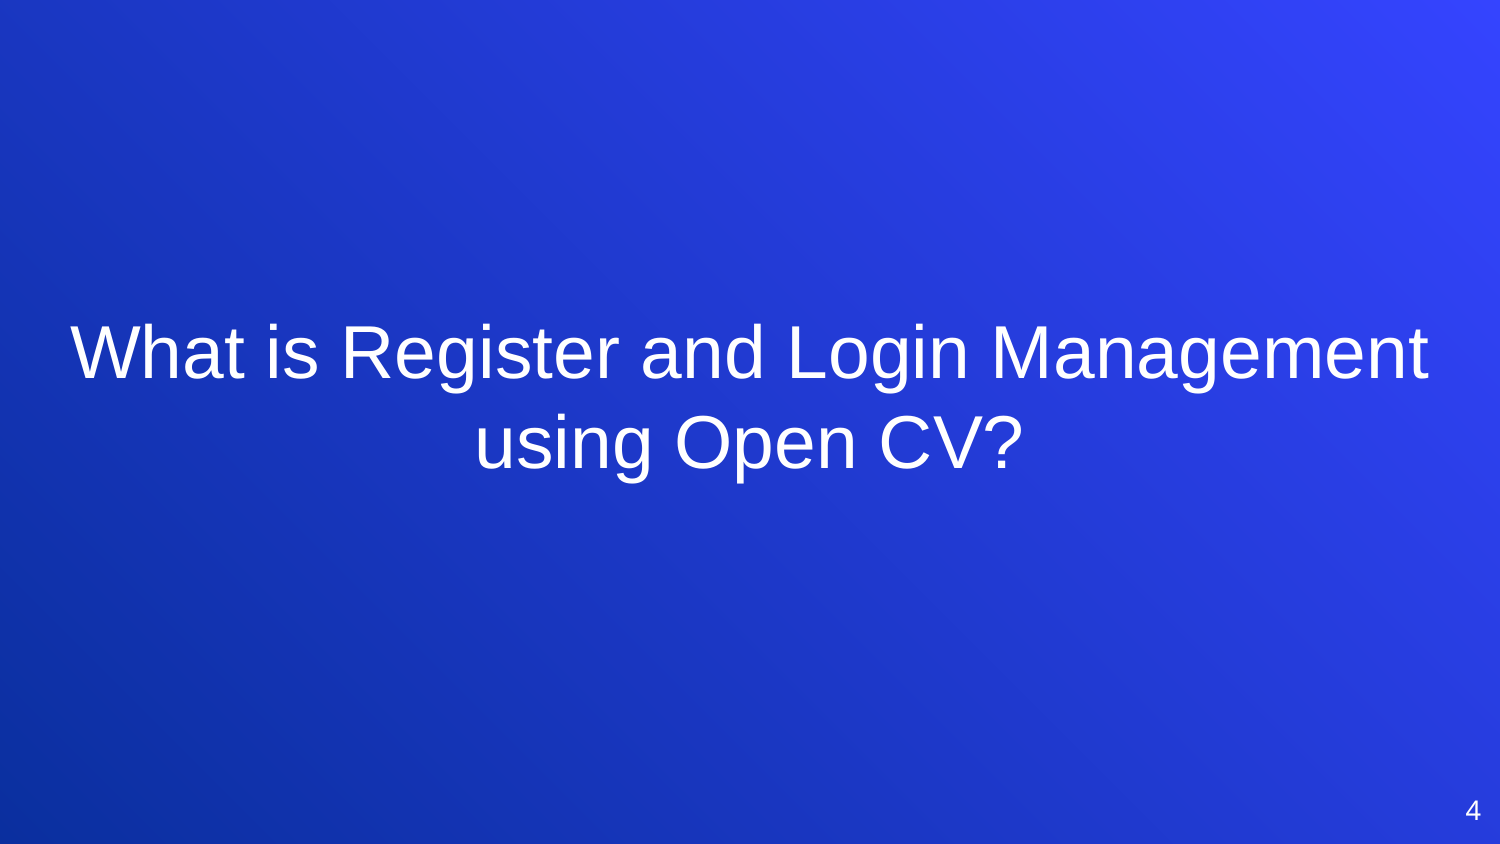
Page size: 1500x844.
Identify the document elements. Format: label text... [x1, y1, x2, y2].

text_box What is Register and Login Management using Open CV? [0, 296, 1500, 433]
slide_number 4 [1391, 779, 1482, 844]
